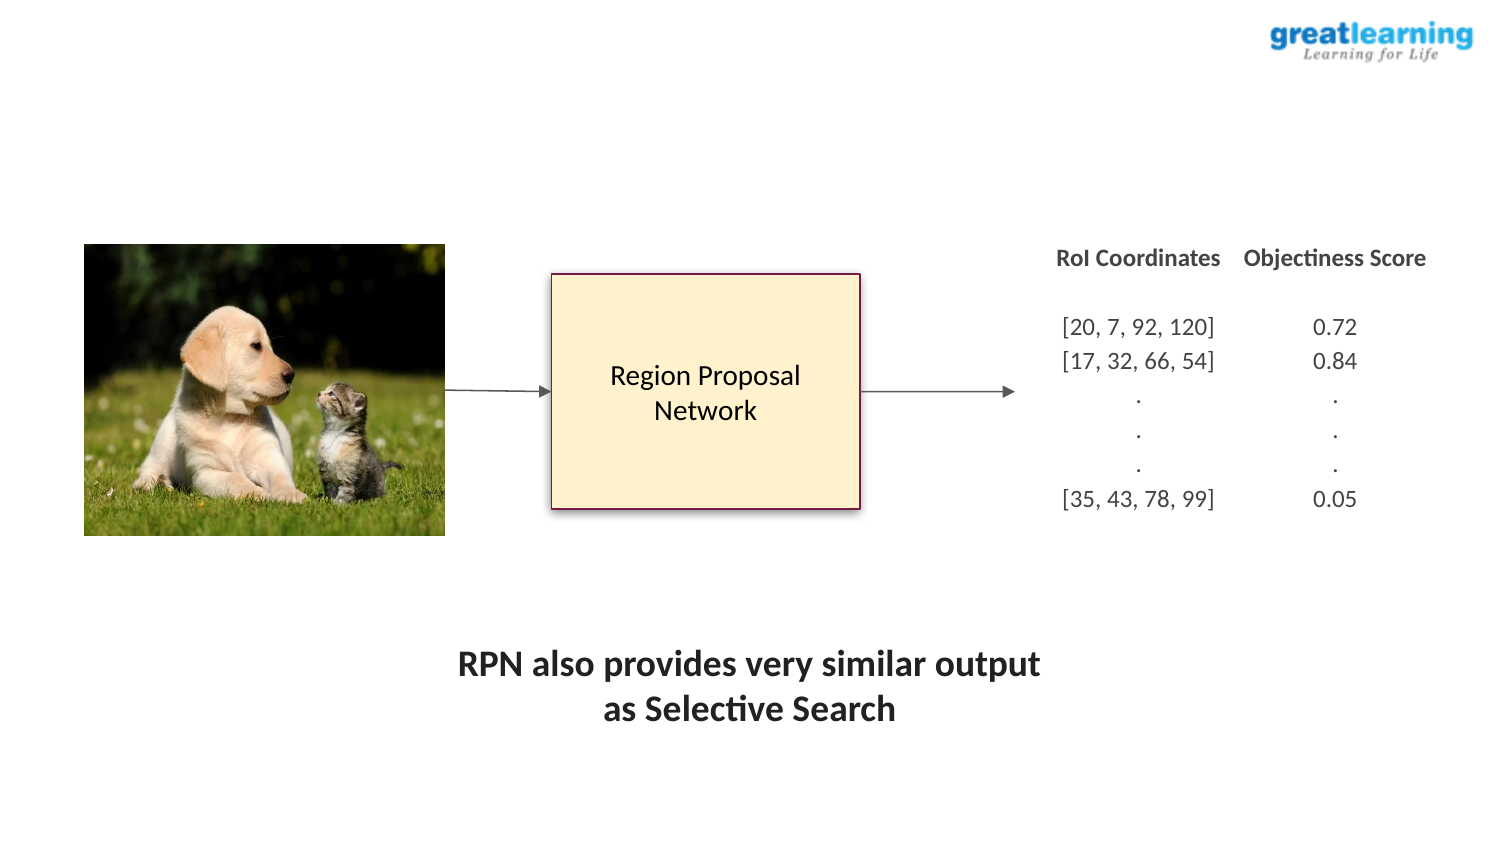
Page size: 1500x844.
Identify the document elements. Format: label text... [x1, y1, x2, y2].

text_box Region Proposal Network [551, 274, 860, 510]
text_box Objectiness Score 0.72 0.84 . . . 0.05 [1220, 181, 1450, 603]
text_box RPN also provides very similar output as Selective Search [424, 578, 1076, 791]
picture [1270, 20, 1474, 63]
text_box RoI Coordinates [20, 7, 92, 120] [17, 32, 66, 54] . . . [35, 43, 78, 99] [1015, 181, 1220, 603]
picture [84, 244, 446, 536]
